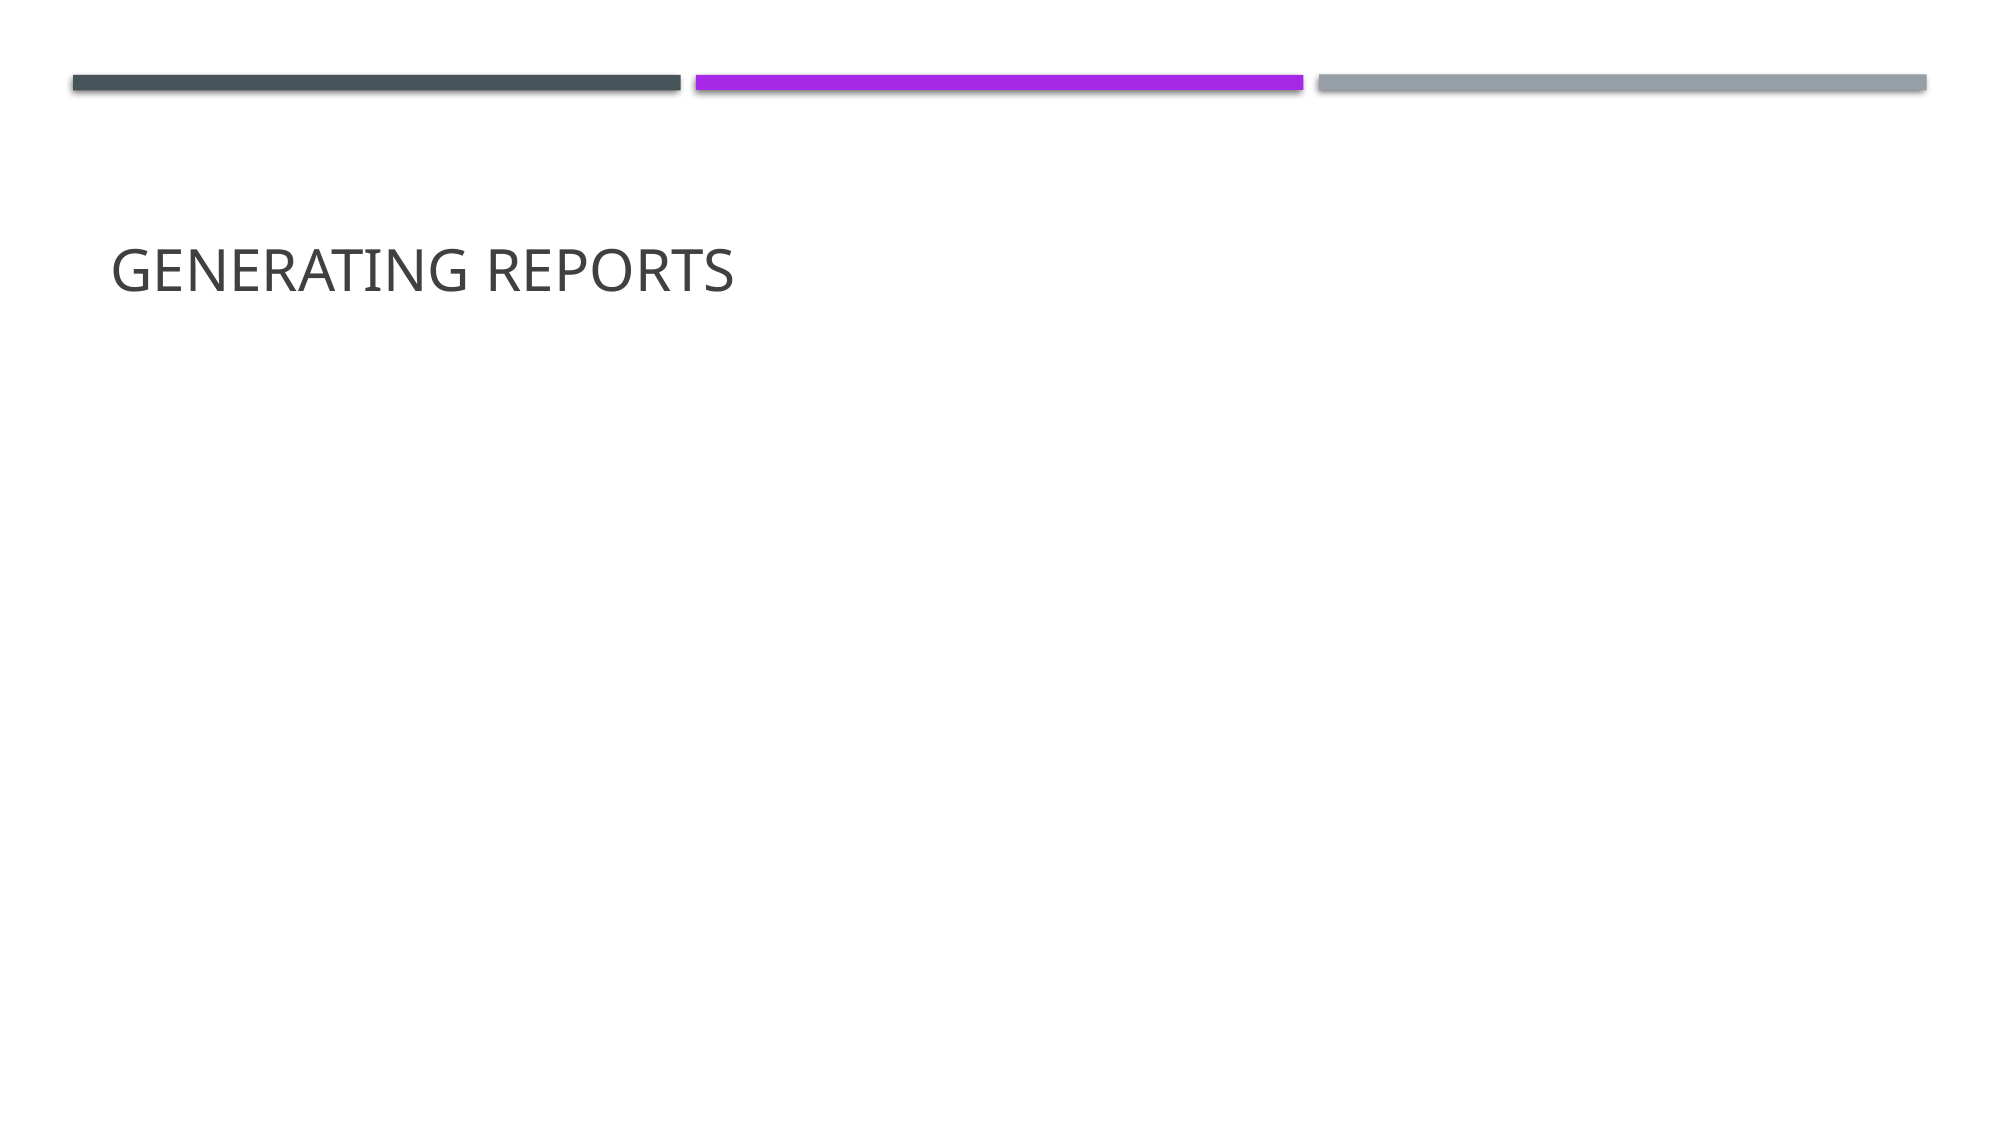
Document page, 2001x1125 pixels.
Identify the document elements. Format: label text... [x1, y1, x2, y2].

title Generating reports [95, 115, 1905, 311]
